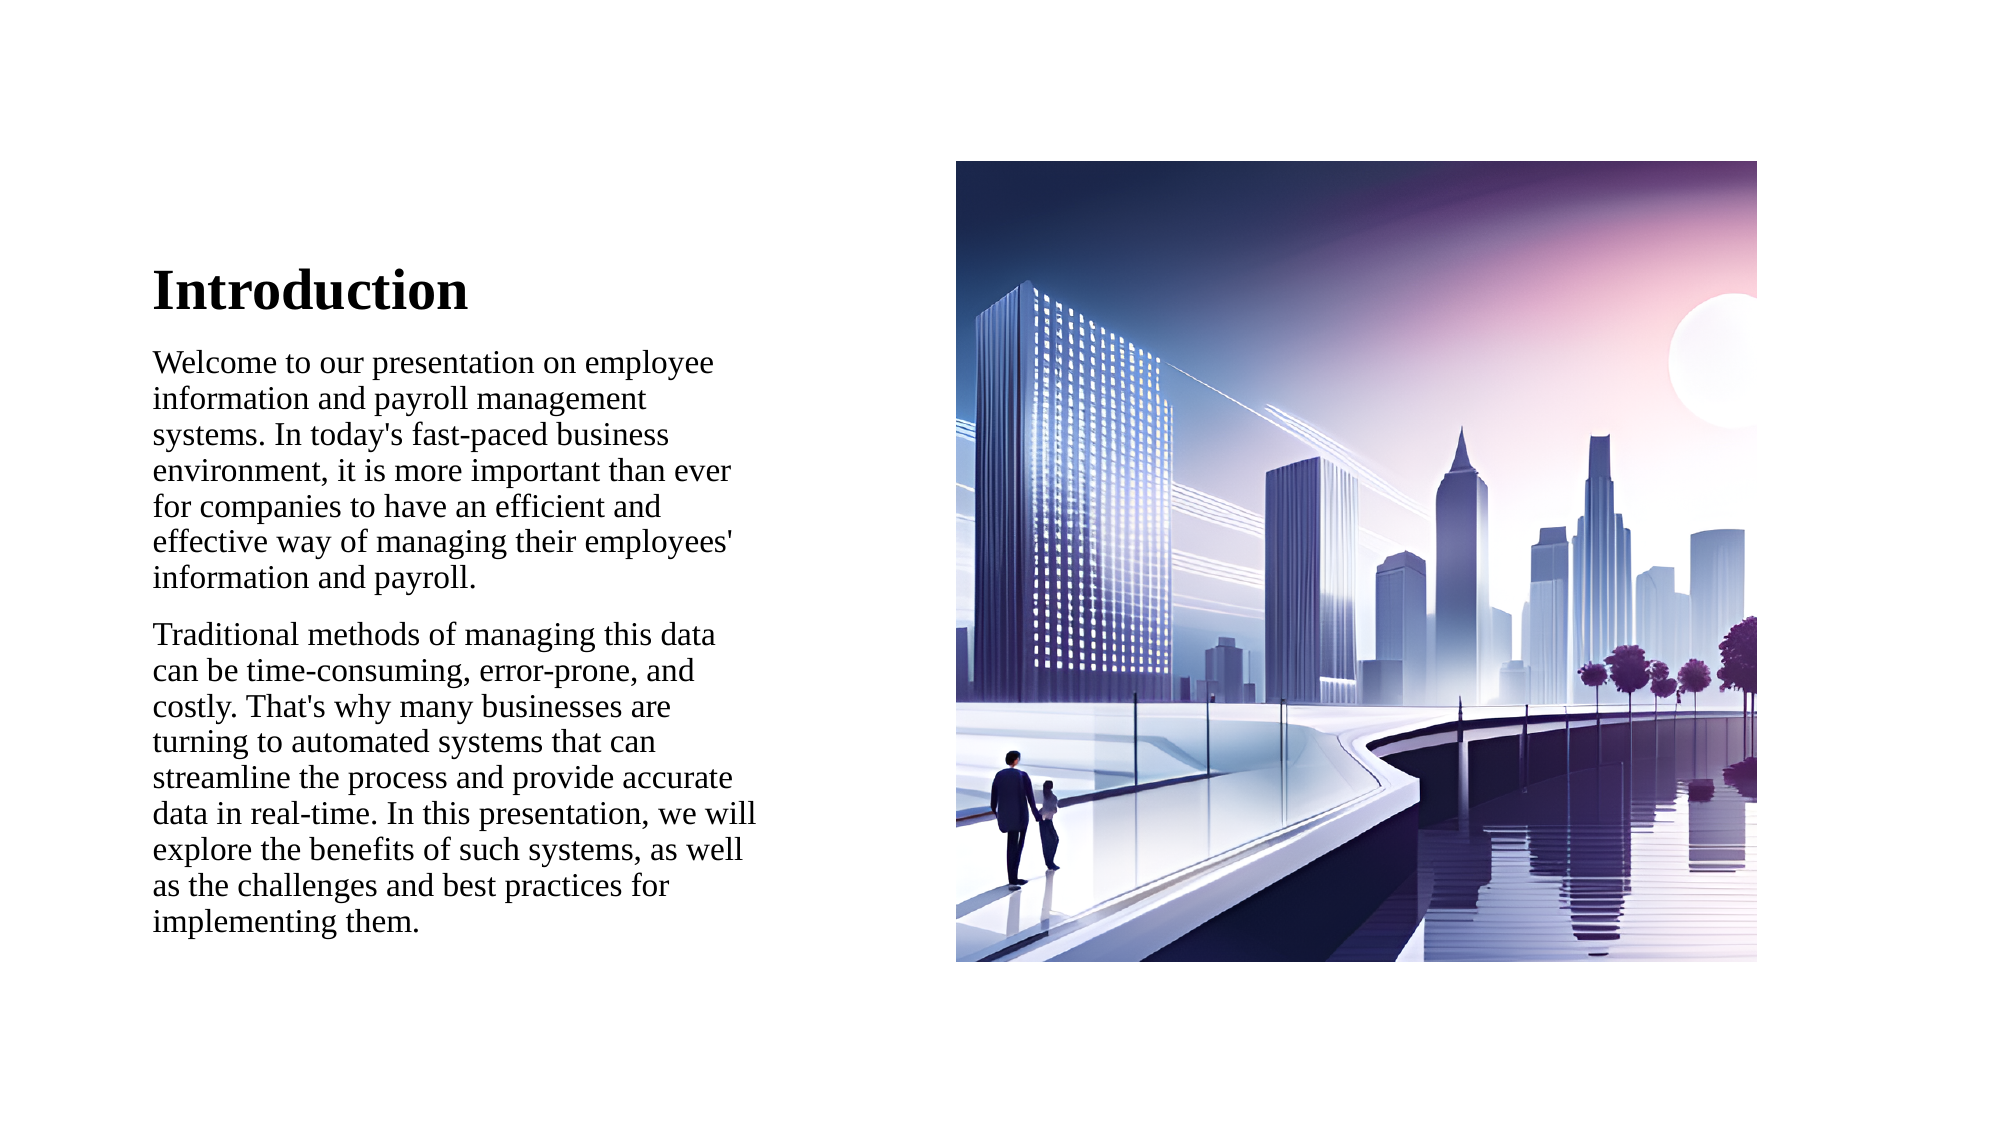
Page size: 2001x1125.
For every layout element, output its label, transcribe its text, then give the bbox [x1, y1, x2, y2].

title Introduction [137, 67, 783, 330]
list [956, 161, 1757, 962]
list Welcome to our presentation on employee information and payroll management systems. In today's fast-paced business environment, it is more important than ever for companies to have an efficient and effective way of managing their employees' information and payroll. Traditional methods of managing this data can be time-consuming, error-prone, and costly. That's why many businesses are turning to automated systems that can streamline the process and provide accurate data in real-time. In this presentation, we will explore the benefits of such systems, as well as the challenges and best practices for implementing them. [137, 337, 783, 963]
